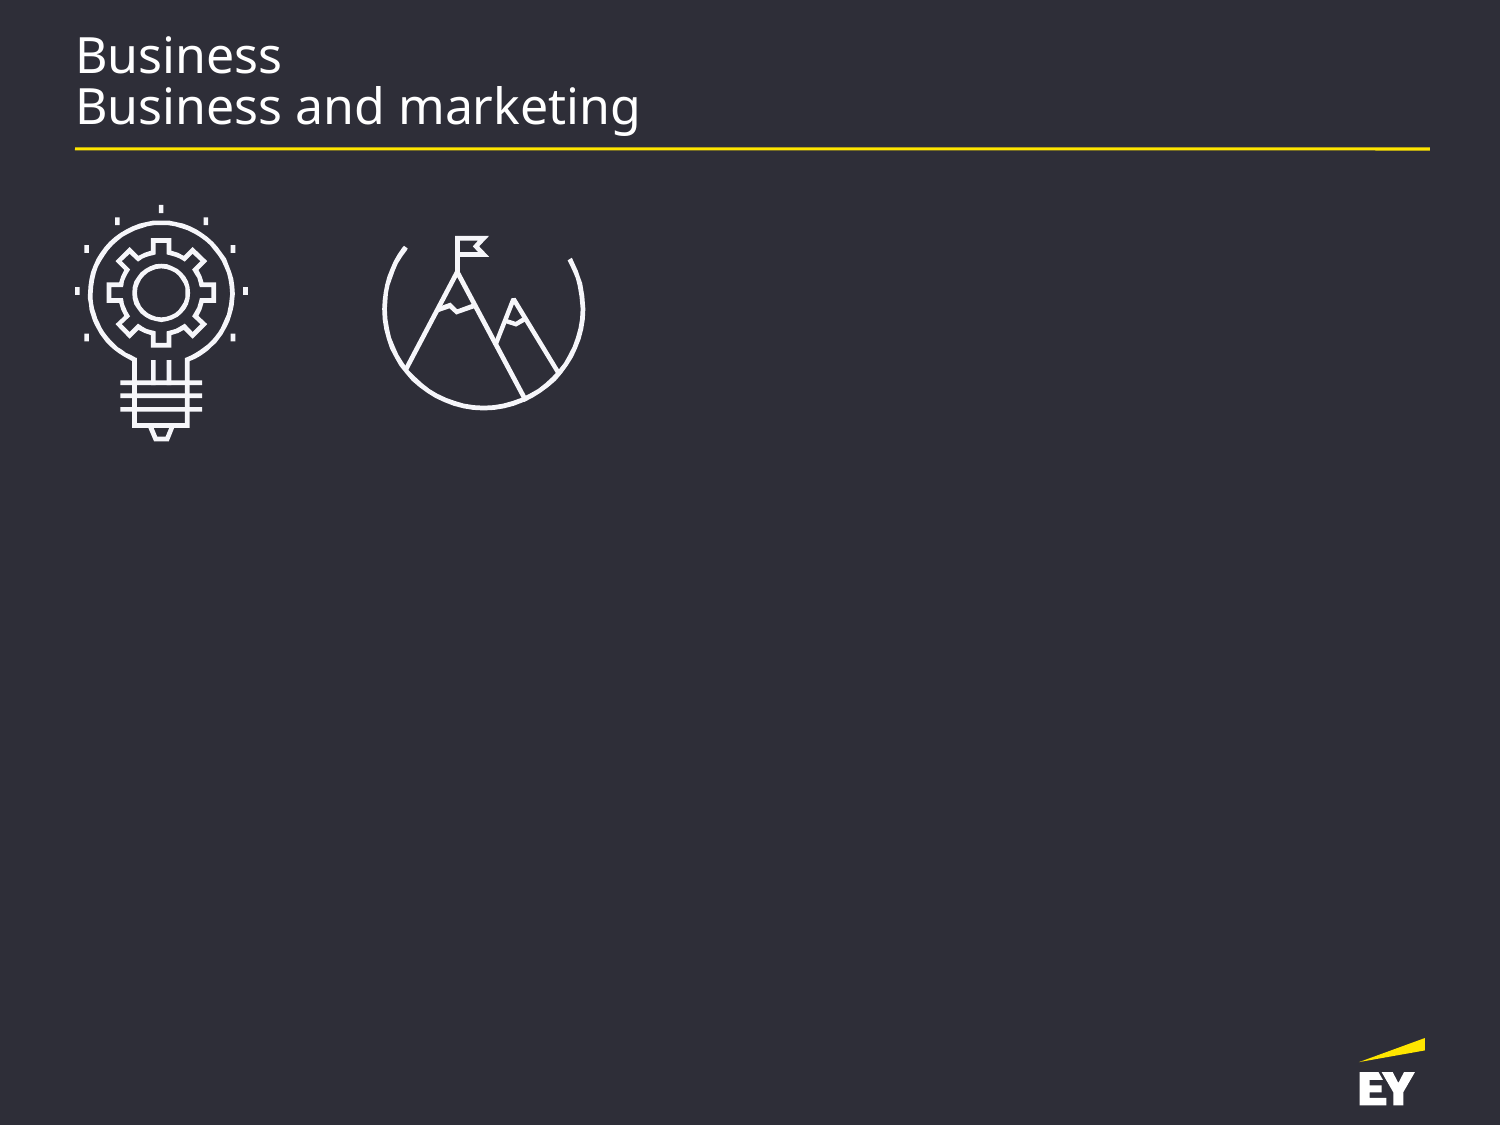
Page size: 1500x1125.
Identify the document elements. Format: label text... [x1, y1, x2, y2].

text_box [381, 235, 586, 411]
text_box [74, 204, 249, 442]
title Business Business and marketing [75, 33, 1425, 131]
